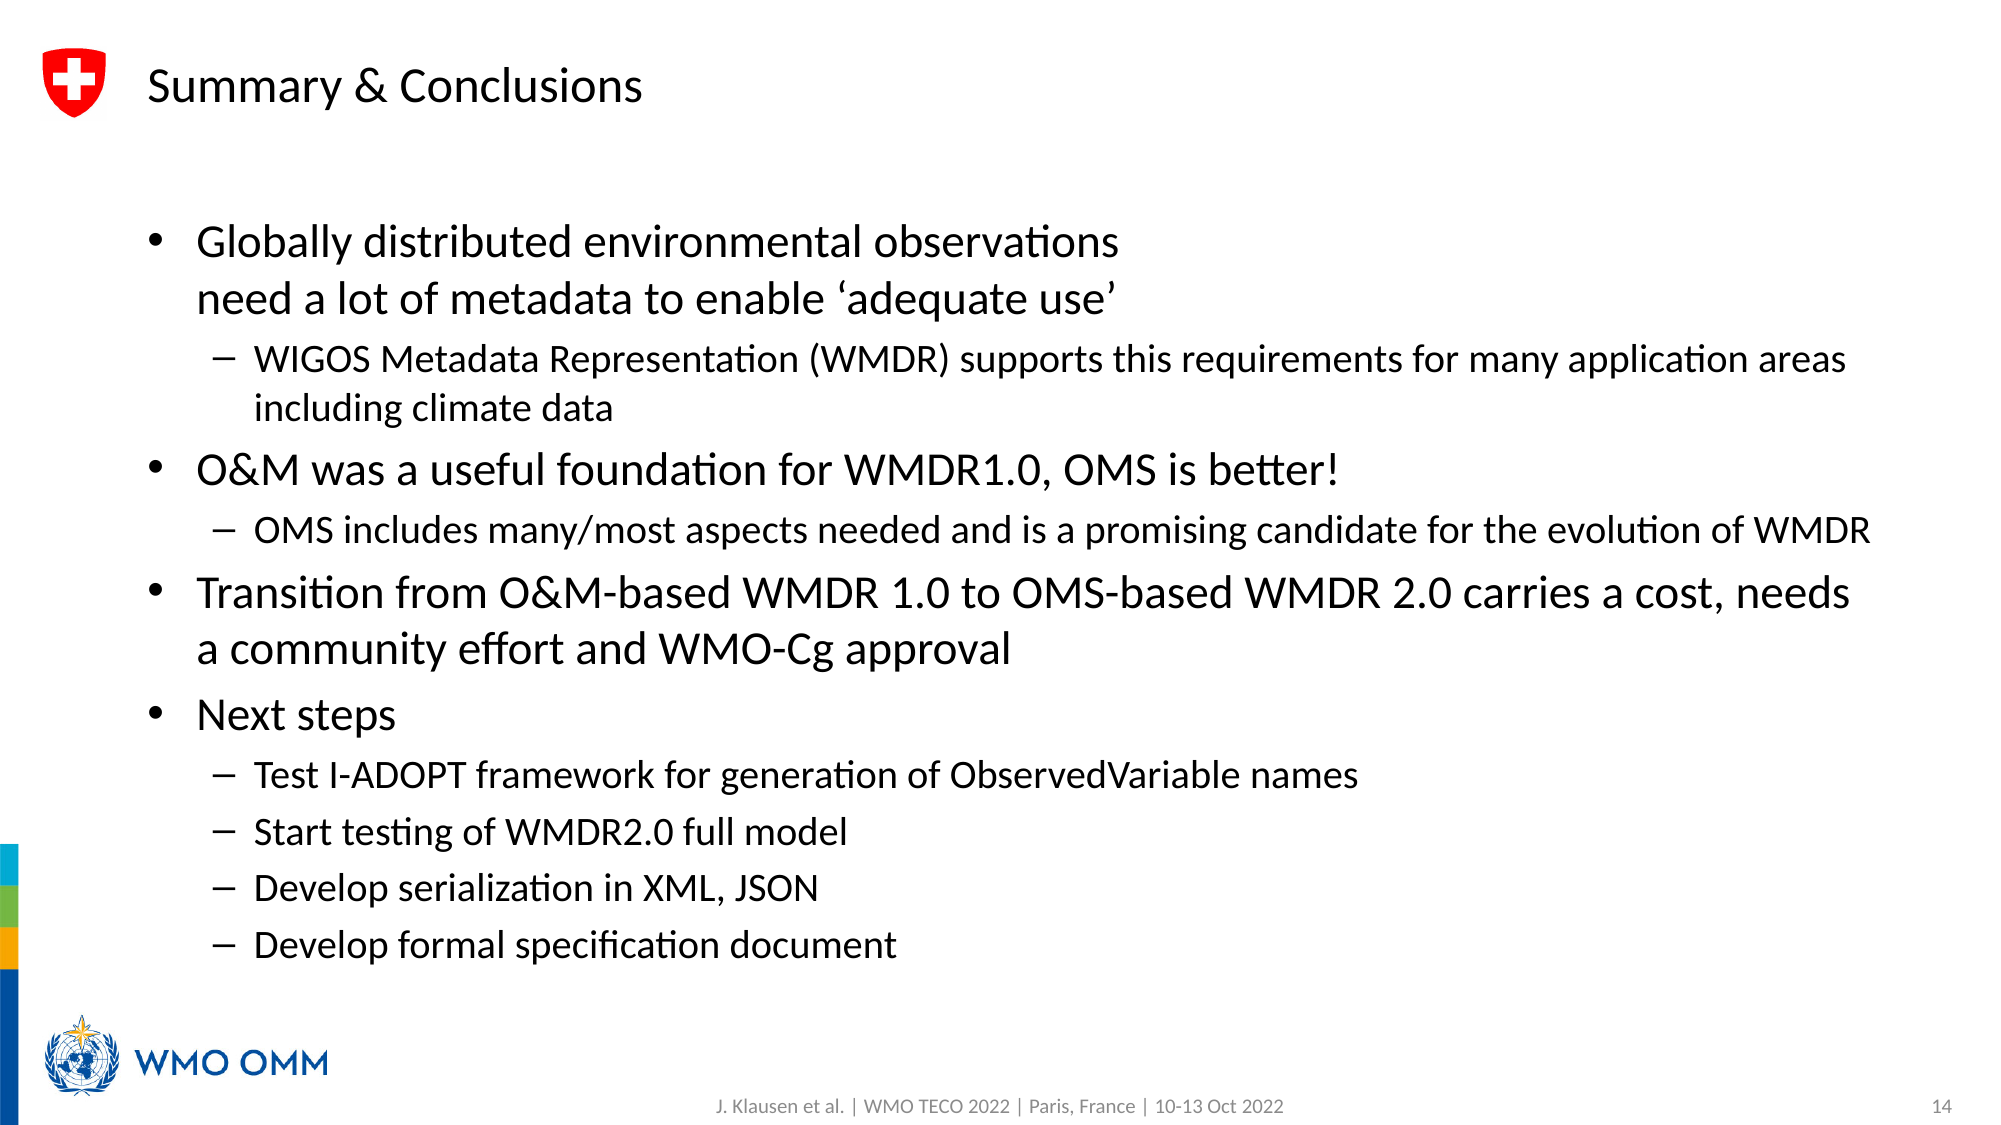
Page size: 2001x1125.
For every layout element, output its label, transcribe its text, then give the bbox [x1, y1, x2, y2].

footer J. Klausen et al. | WMO TECO 2022 | Paris, France | 10-13 Oct 2022 [662, 1087, 1338, 1123]
title Summary & Conclusions [132, 45, 1900, 121]
picture [0, 843, 327, 1125]
slide_number 14 [1899, 1087, 1968, 1123]
list Globally distributed environmental observations need a lot of metadata to enable ‘adequate use’ WIGOS Metadata Representation (WMDR) supports this requirements for many application areas including climate data O&M was a useful foundation for WMDR1.0, OMS is better! OMS includes many/most aspects needed and is a promising candidate for the evolution of WMDR Transition from O&M-based WMDR 1.0 to OMS-based WMDR 2.0 carries a cost, needs a community effort and WMO-Cg approval Next steps Test I-ADOPT framework for generation of ObservedVariable names Start testing of WMDR2.0 full model Develop serialization in XML, JSON Develop formal specification document [132, 203, 1900, 1005]
